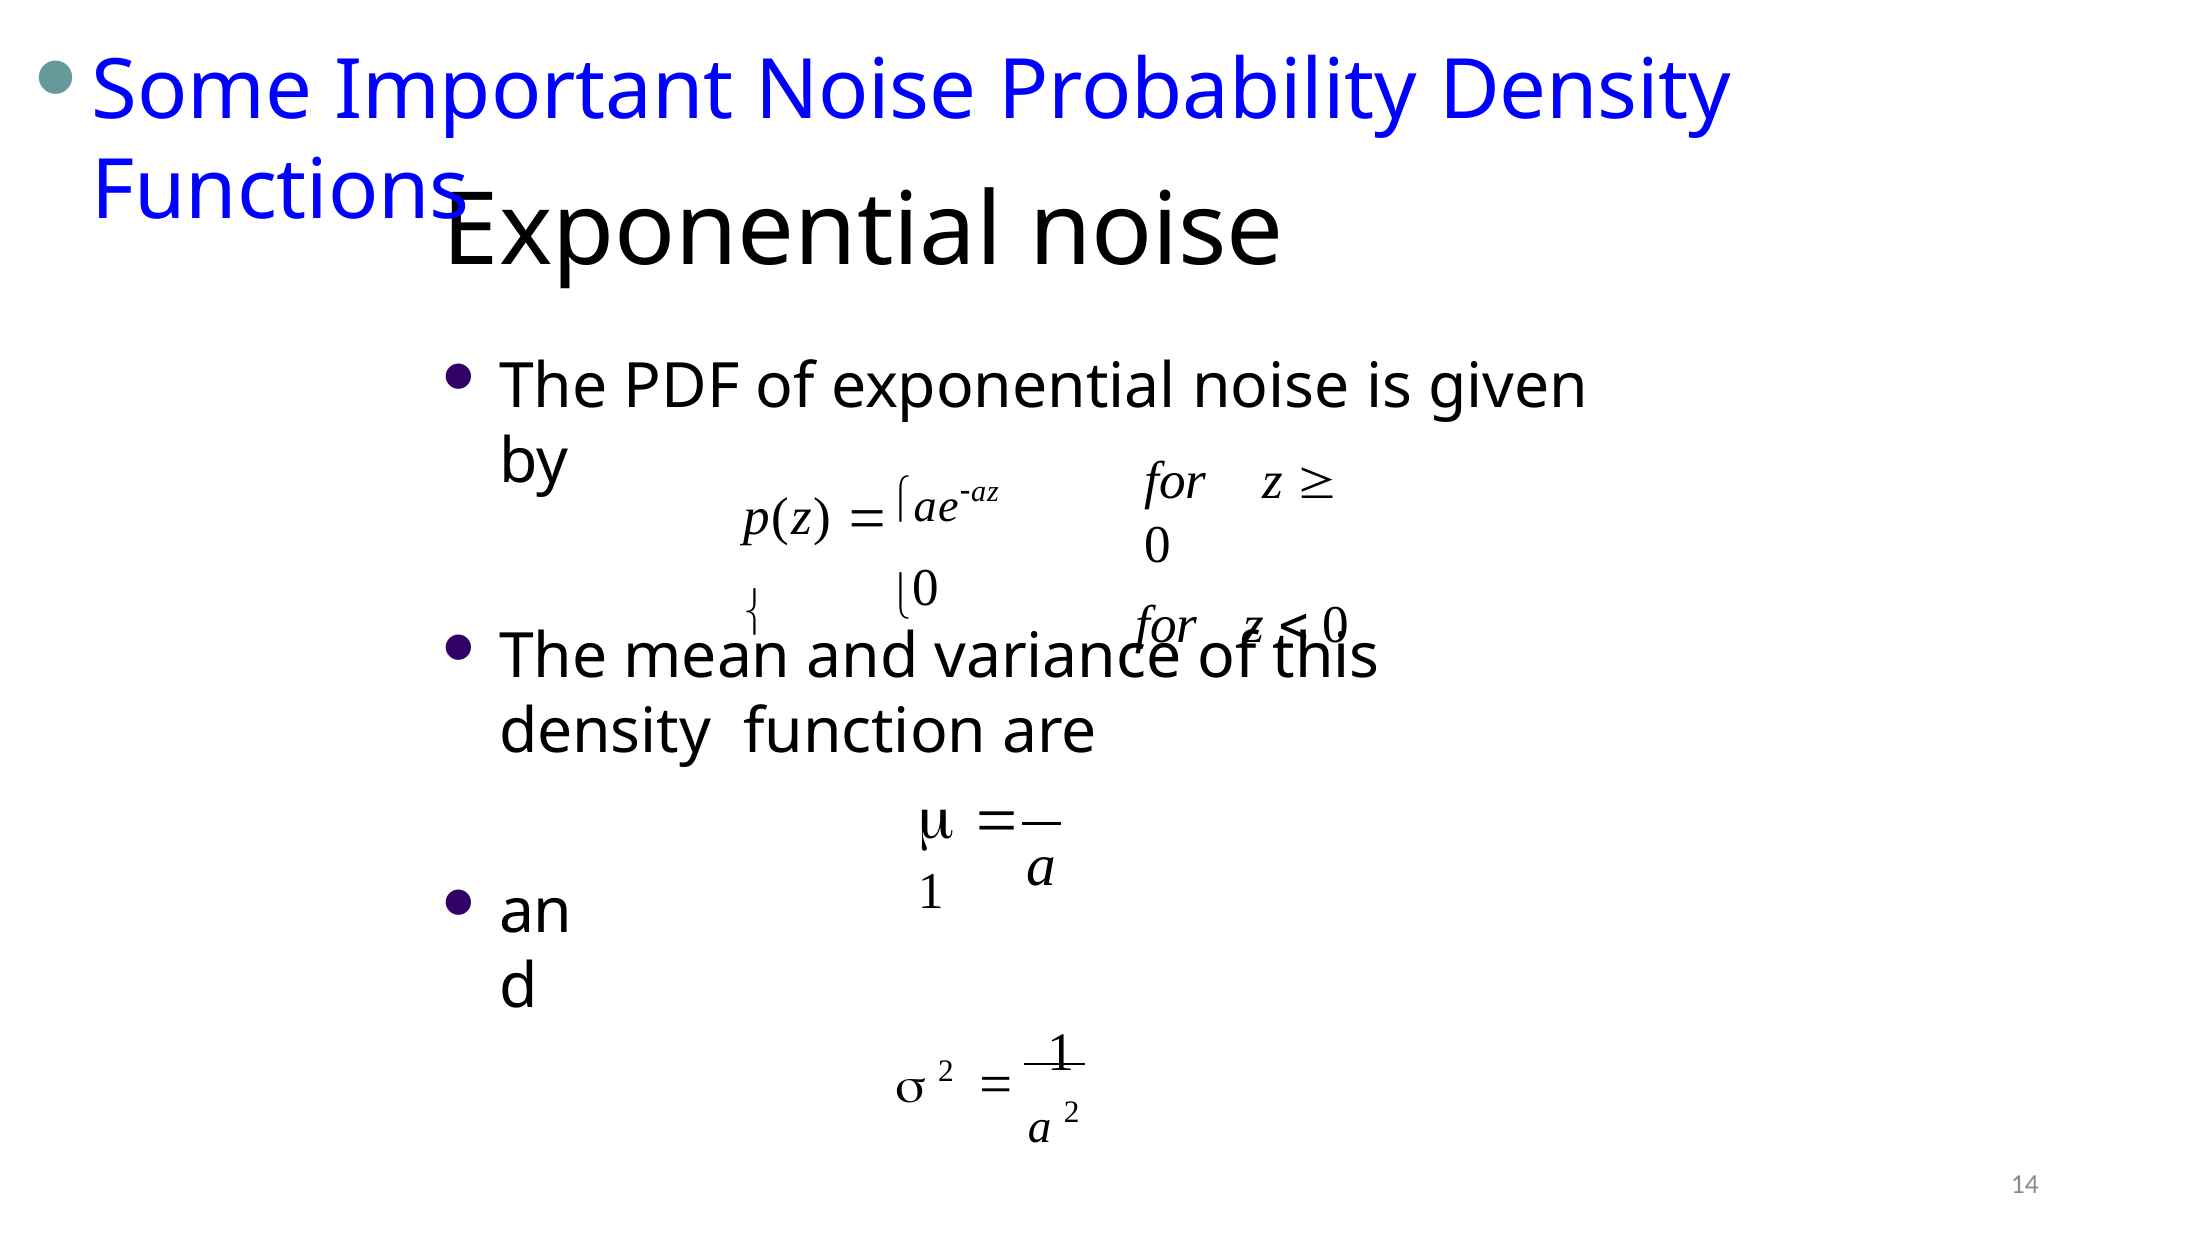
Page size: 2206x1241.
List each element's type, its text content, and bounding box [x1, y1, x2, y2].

text_box a 2 [1021, 1038, 1083, 1153]
text_box 0 [922, 531, 948, 625]
title Exponential noise [440, 243, 1478, 336]
text_box The mean and variance of this density function are [440, 613, 1557, 766]
text_box The PDF of exponential noise is given by [440, 342, 1636, 495]
text_box  2 [889, 992, 964, 1113]
text_box   1 [911, 772, 1063, 958]
text_box for z  0 for z  0 [1133, 427, 1357, 653]
text_box p(z)   [737, 479, 922, 641]
slide_number 14 [1557, 1149, 2054, 1216]
text_box Some Important Noise Probability Density Functions [17, 27, 2118, 243]
text_box aeaz [883, 419, 1022, 531]
text_box  1 [971, 986, 1075, 1108]
text_box and [440, 868, 605, 1021]
